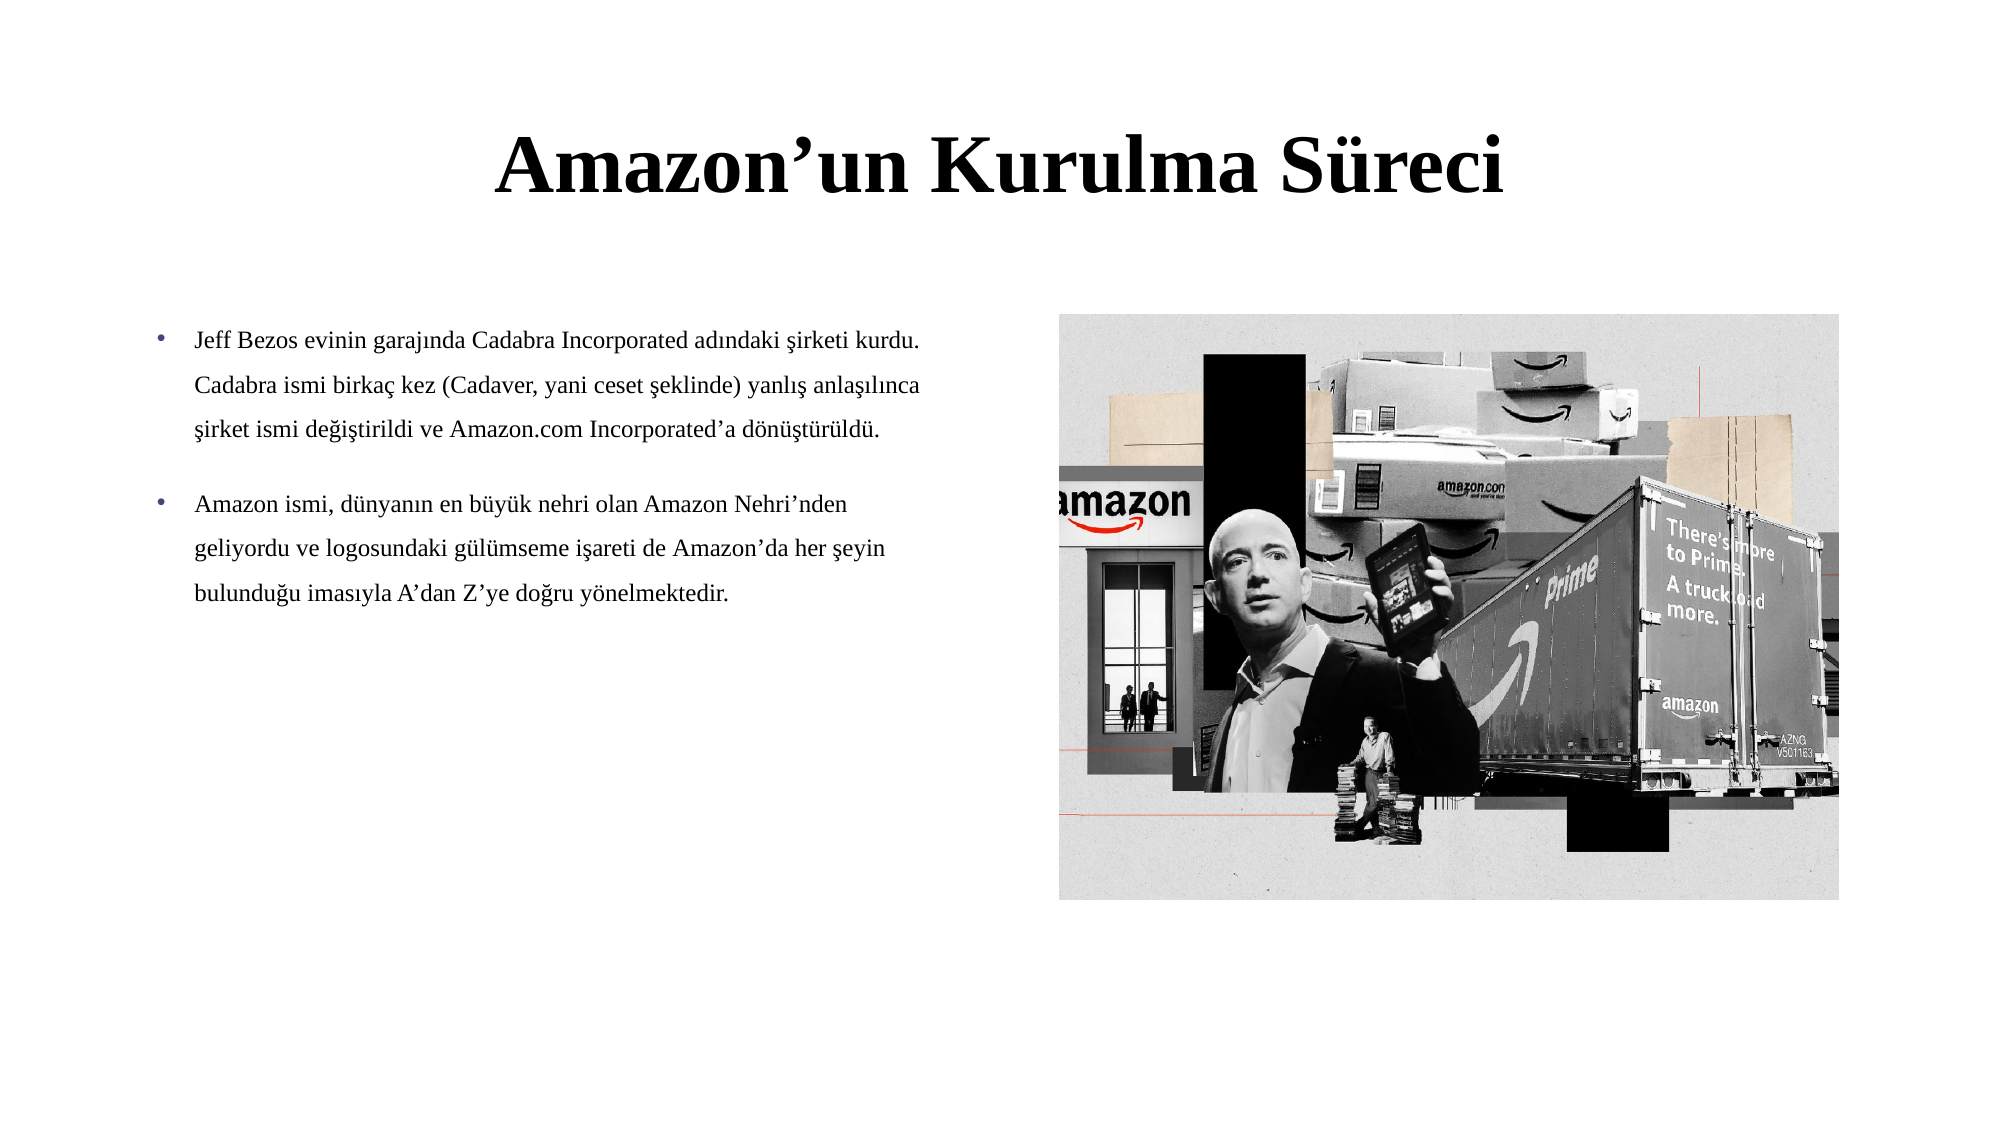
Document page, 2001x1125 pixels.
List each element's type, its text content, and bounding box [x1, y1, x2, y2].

picture [1058, 314, 1839, 900]
list Amazon’un Kurulma Süreci [0, 101, 2000, 315]
text_box Jeff Bezos evinin garajında Cadabra Incorporated adındaki şirketi kurdu. Cadabra ismi birkaç kez (Cadaver, yani ceset şeklinde) yanlış anlaşılınca şirket ismi değiştirildi ve Amazon.com Incorporated’a dönüştürüldü. Amazon ismi, dünyanın en büyük nehri olan Amazon Nehri’nden geliyordu ve logosundaki gülümseme işareti de Amazon’da her şeyin bulunduğu imasıyla A’dan Z’ye doğru yönelmektedir. [142, 300, 953, 787]
